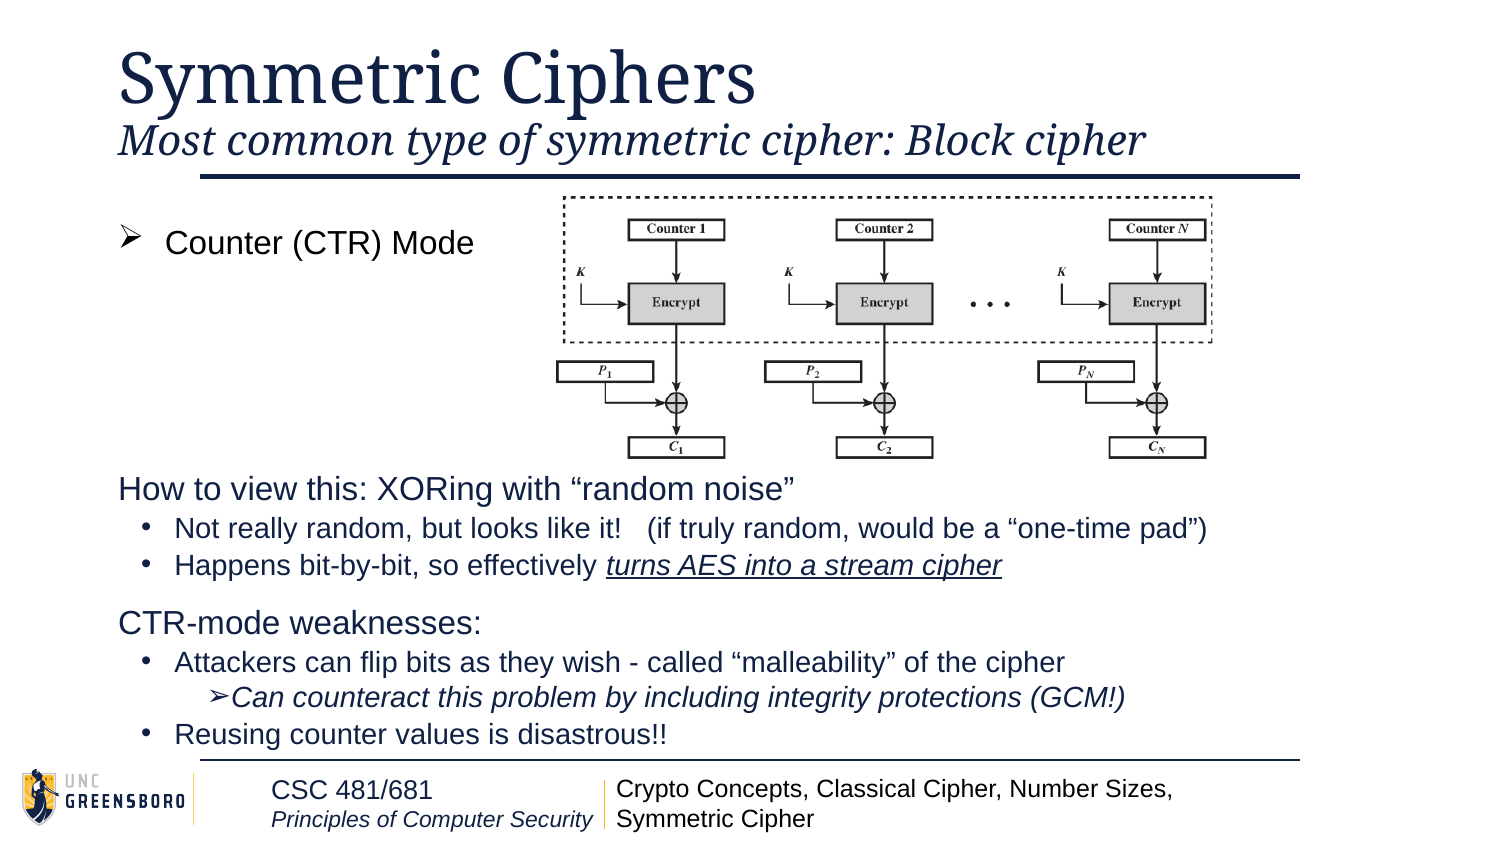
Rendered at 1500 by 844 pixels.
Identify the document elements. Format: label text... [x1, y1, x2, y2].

picture [555, 195, 1213, 473]
text_box Counter (CTR) Mode [103, 213, 550, 269]
picture [22, 769, 194, 826]
title Symmetric Ciphers Most common type of symmetric cipher: Block cipher [103, 44, 1397, 162]
text_box How to view this: XORing with “random noise” Not really random, but looks like it! (if truly random, would be a “one-time pad”) Happens bit-by-bit, so effectively turns AES into a stream cipher CTR-mode weaknesses: Attackers can flip bits as they wish - called “malleability” of the cipher Can counteract this problem by including integrity protections (GCM!) Reusing counter values is disastrous!! [103, 452, 1397, 762]
